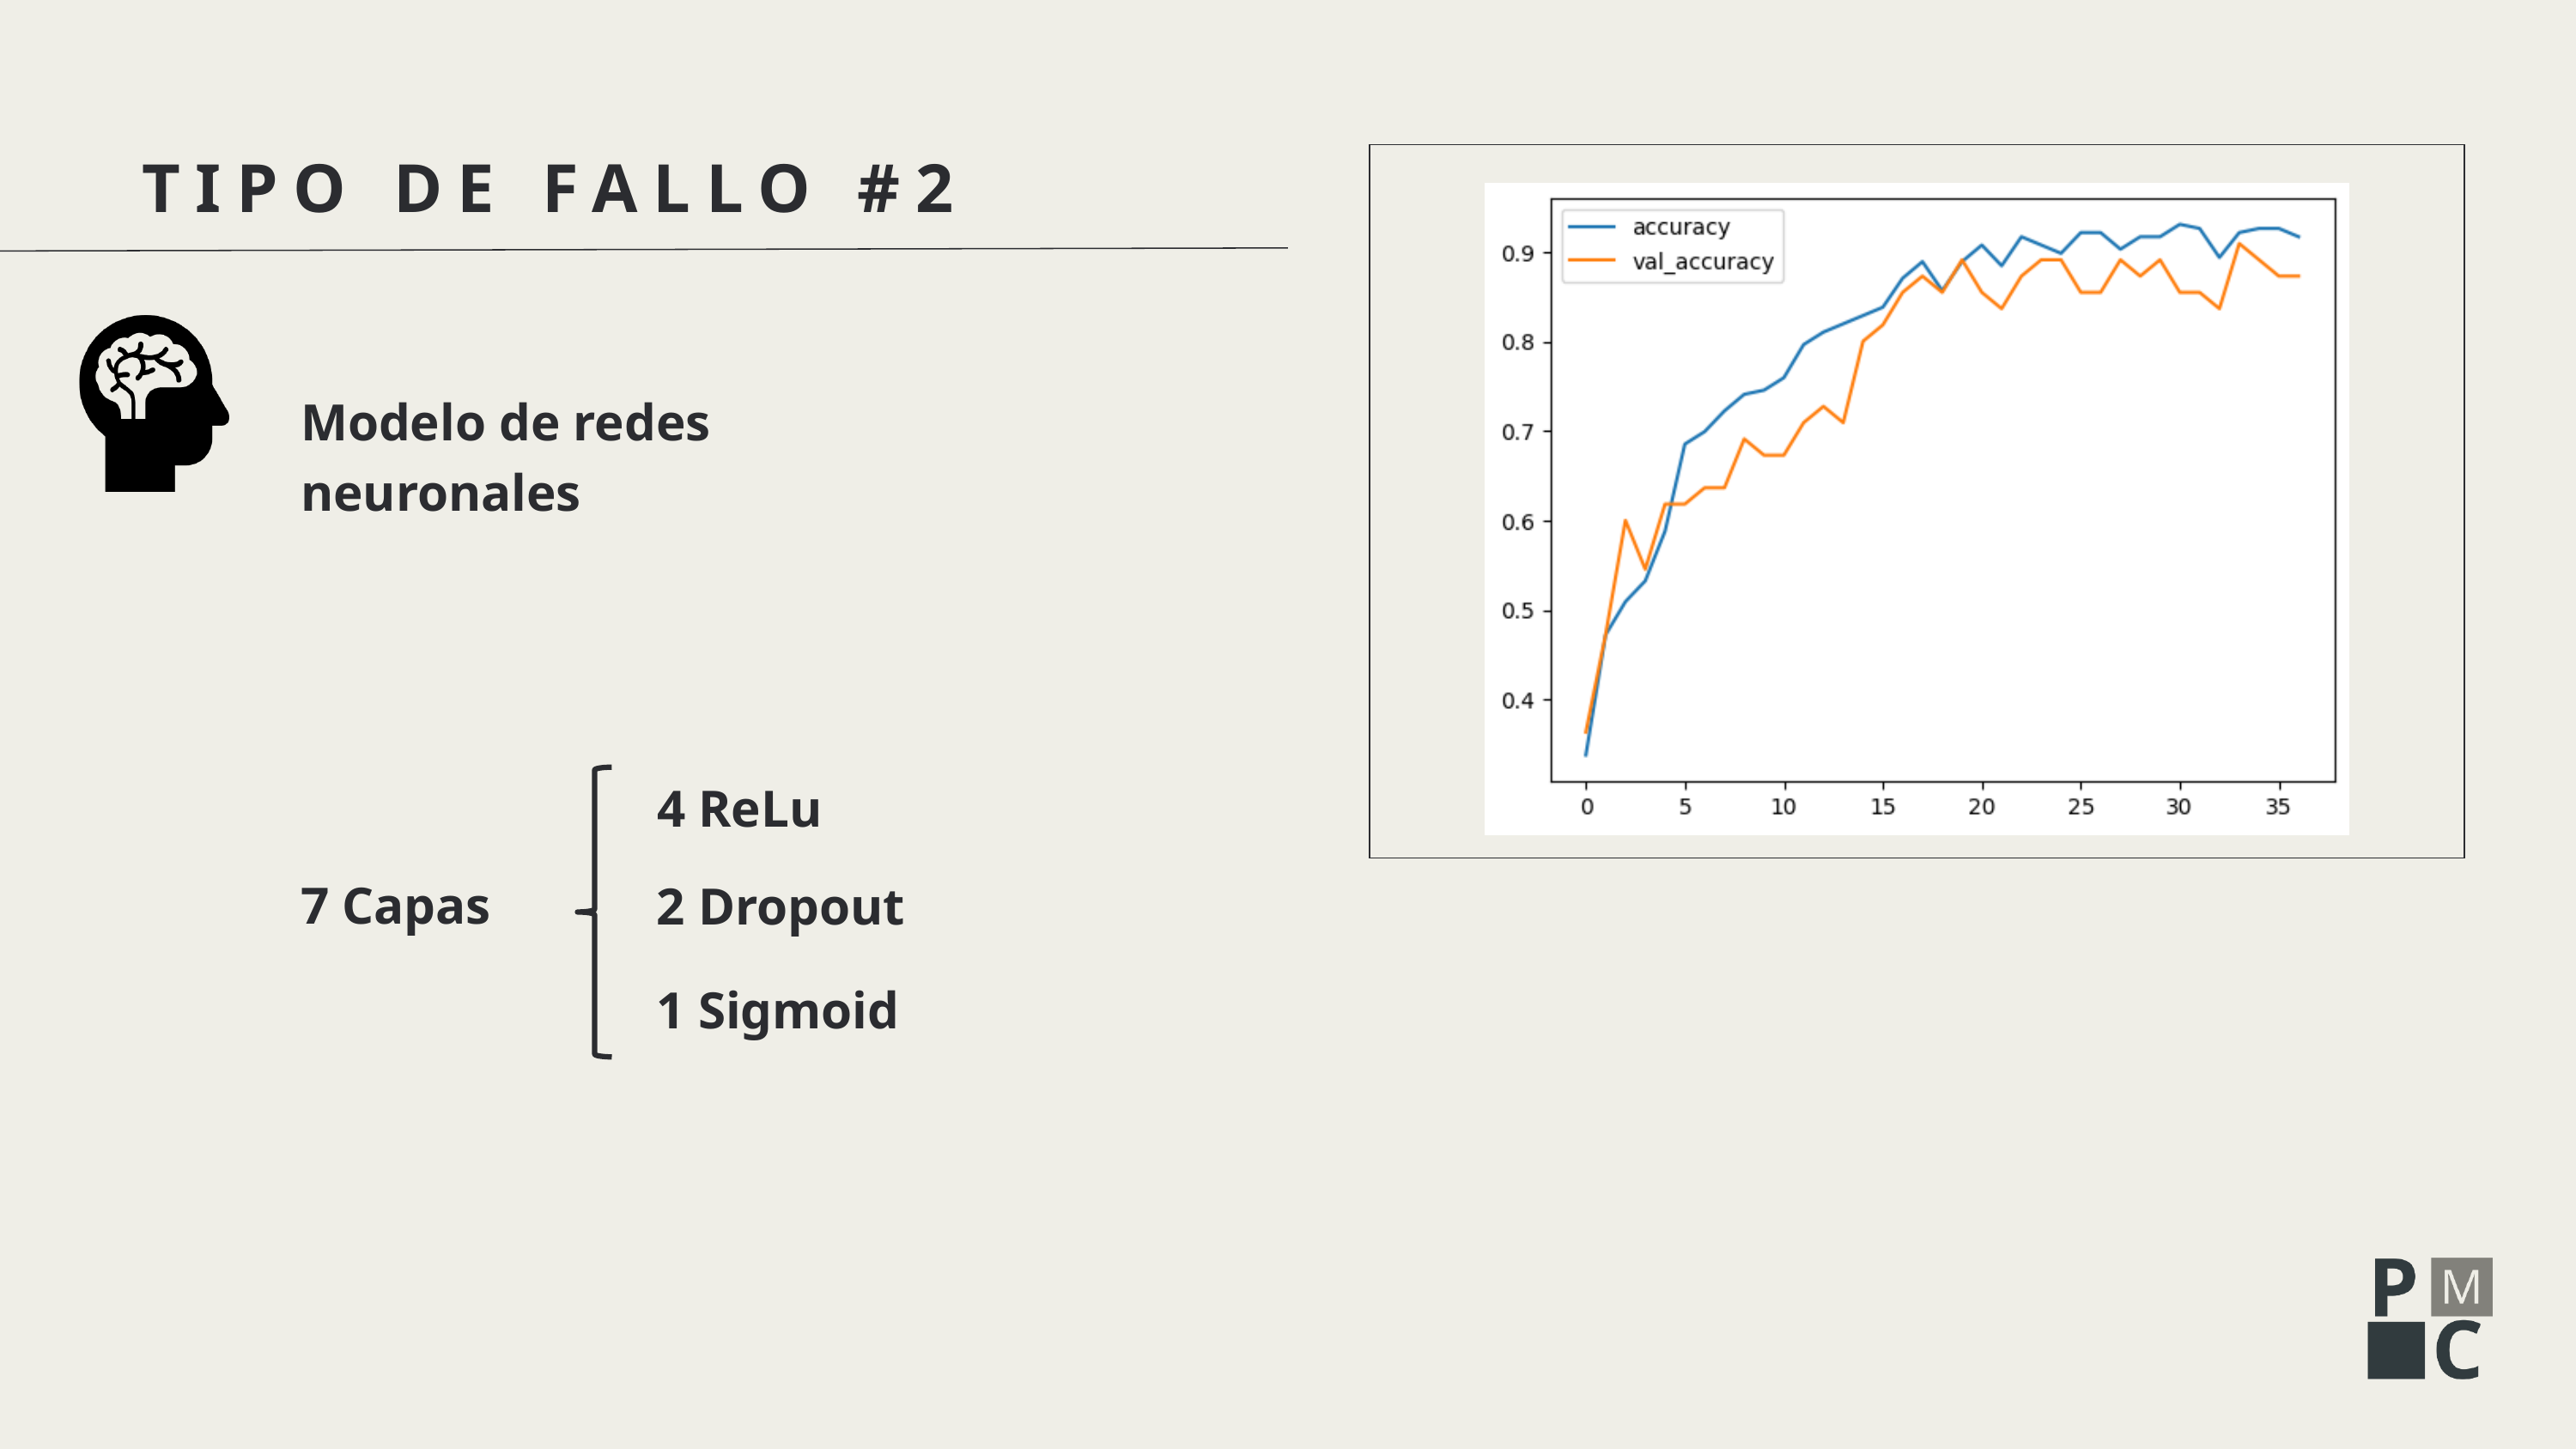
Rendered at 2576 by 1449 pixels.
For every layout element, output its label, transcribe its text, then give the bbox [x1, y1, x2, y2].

picture [1485, 182, 2349, 835]
picture [48, 297, 260, 509]
text_box 7 Capas [301, 864, 526, 934]
text_box 1 Sigmoid [656, 968, 934, 1040]
text_box Modelo de redes neuronales [301, 380, 987, 521]
picture [2348, 1236, 2508, 1396]
text_box [576, 766, 612, 1058]
text_box 4 ReLu [656, 767, 883, 838]
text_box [1369, 144, 2465, 858]
text_box 2 Dropout [656, 864, 934, 936]
text_box TIPO DE FALLO #2 [142, 132, 2428, 226]
